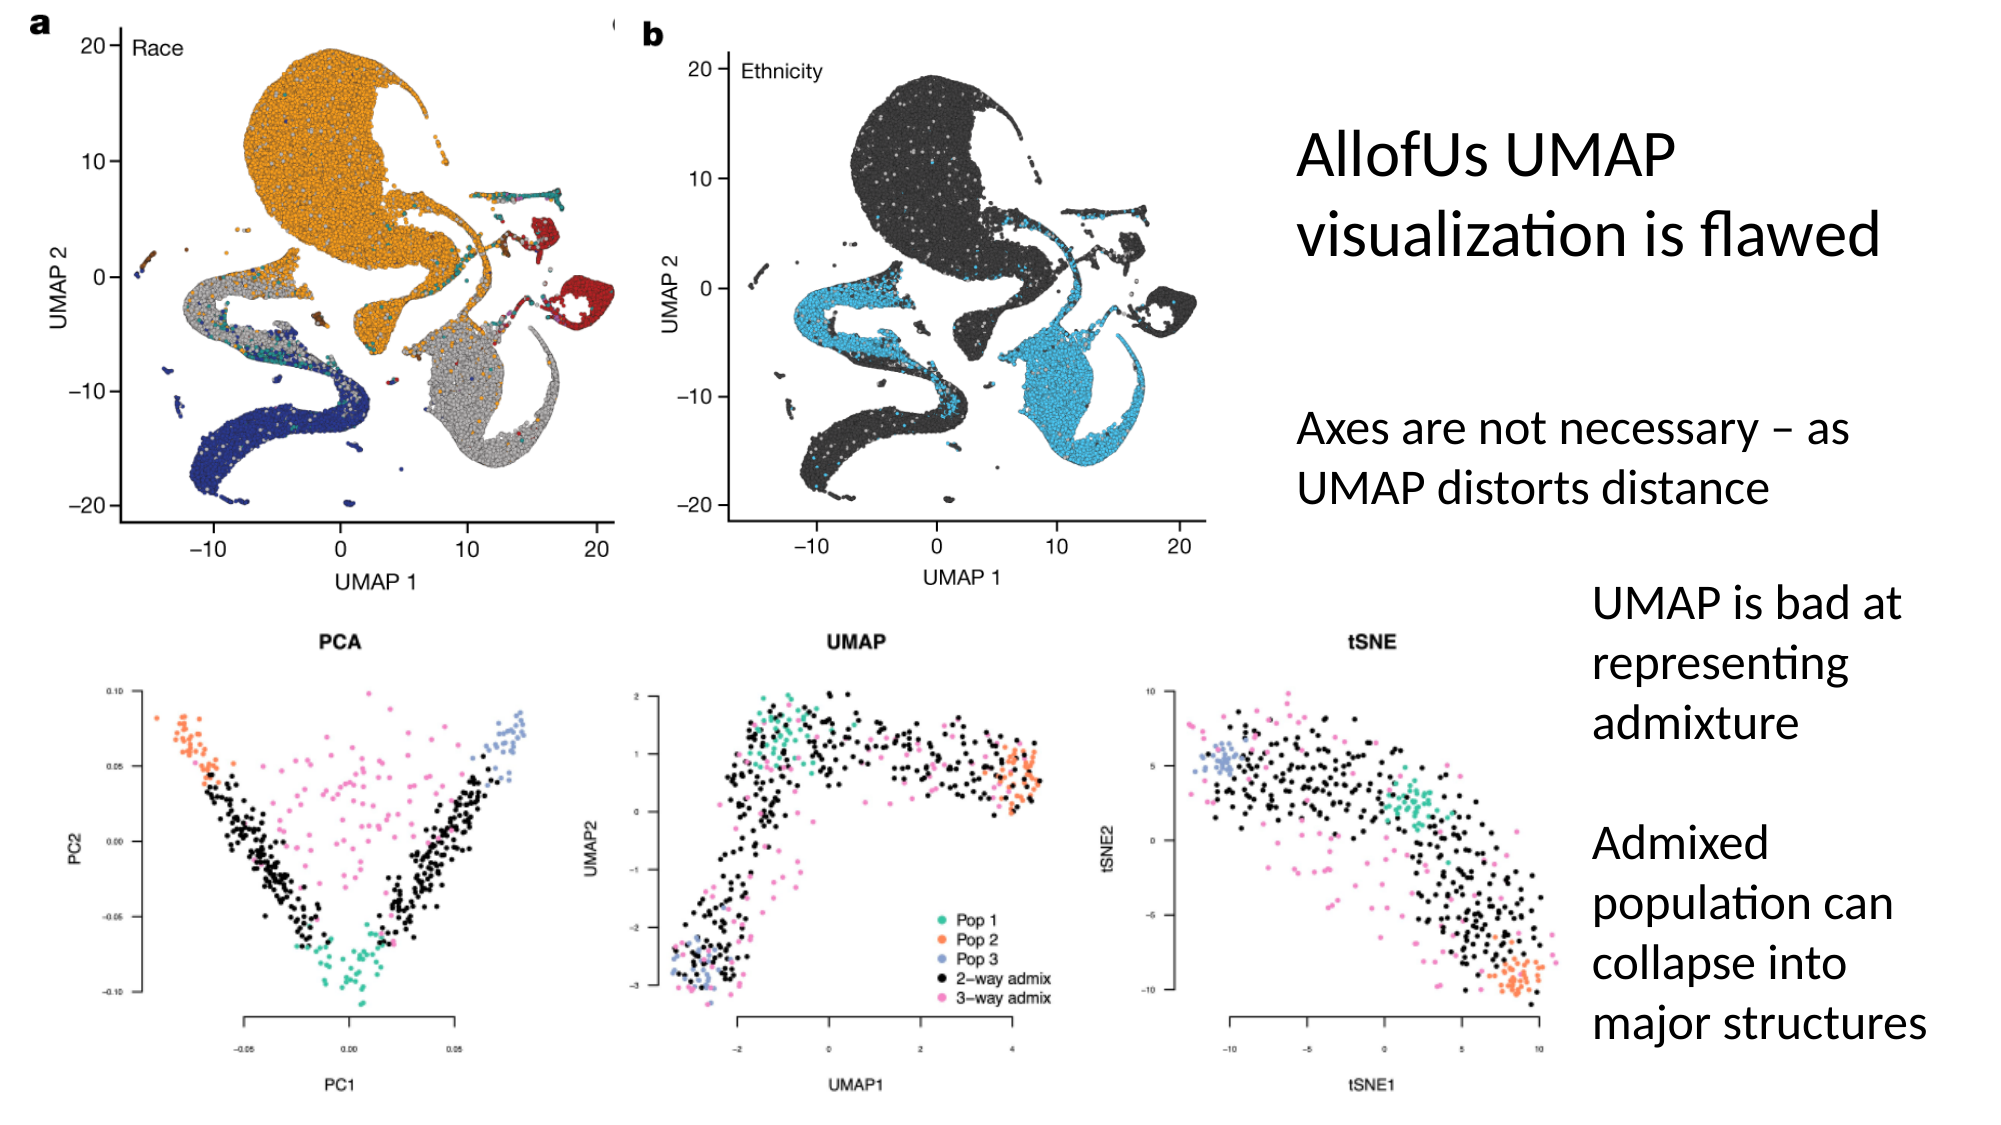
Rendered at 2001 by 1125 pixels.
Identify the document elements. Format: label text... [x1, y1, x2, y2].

text_box UMAP is bad at representing admixture Admixed population can collapse into major structures [1577, 562, 1972, 1058]
picture [29, 0, 1610, 1116]
text_box AllofUs UMAP visualization is flawed [1281, 102, 1938, 277]
text_box Axes are not necessary – as UMAP distorts distance [1281, 387, 1938, 523]
